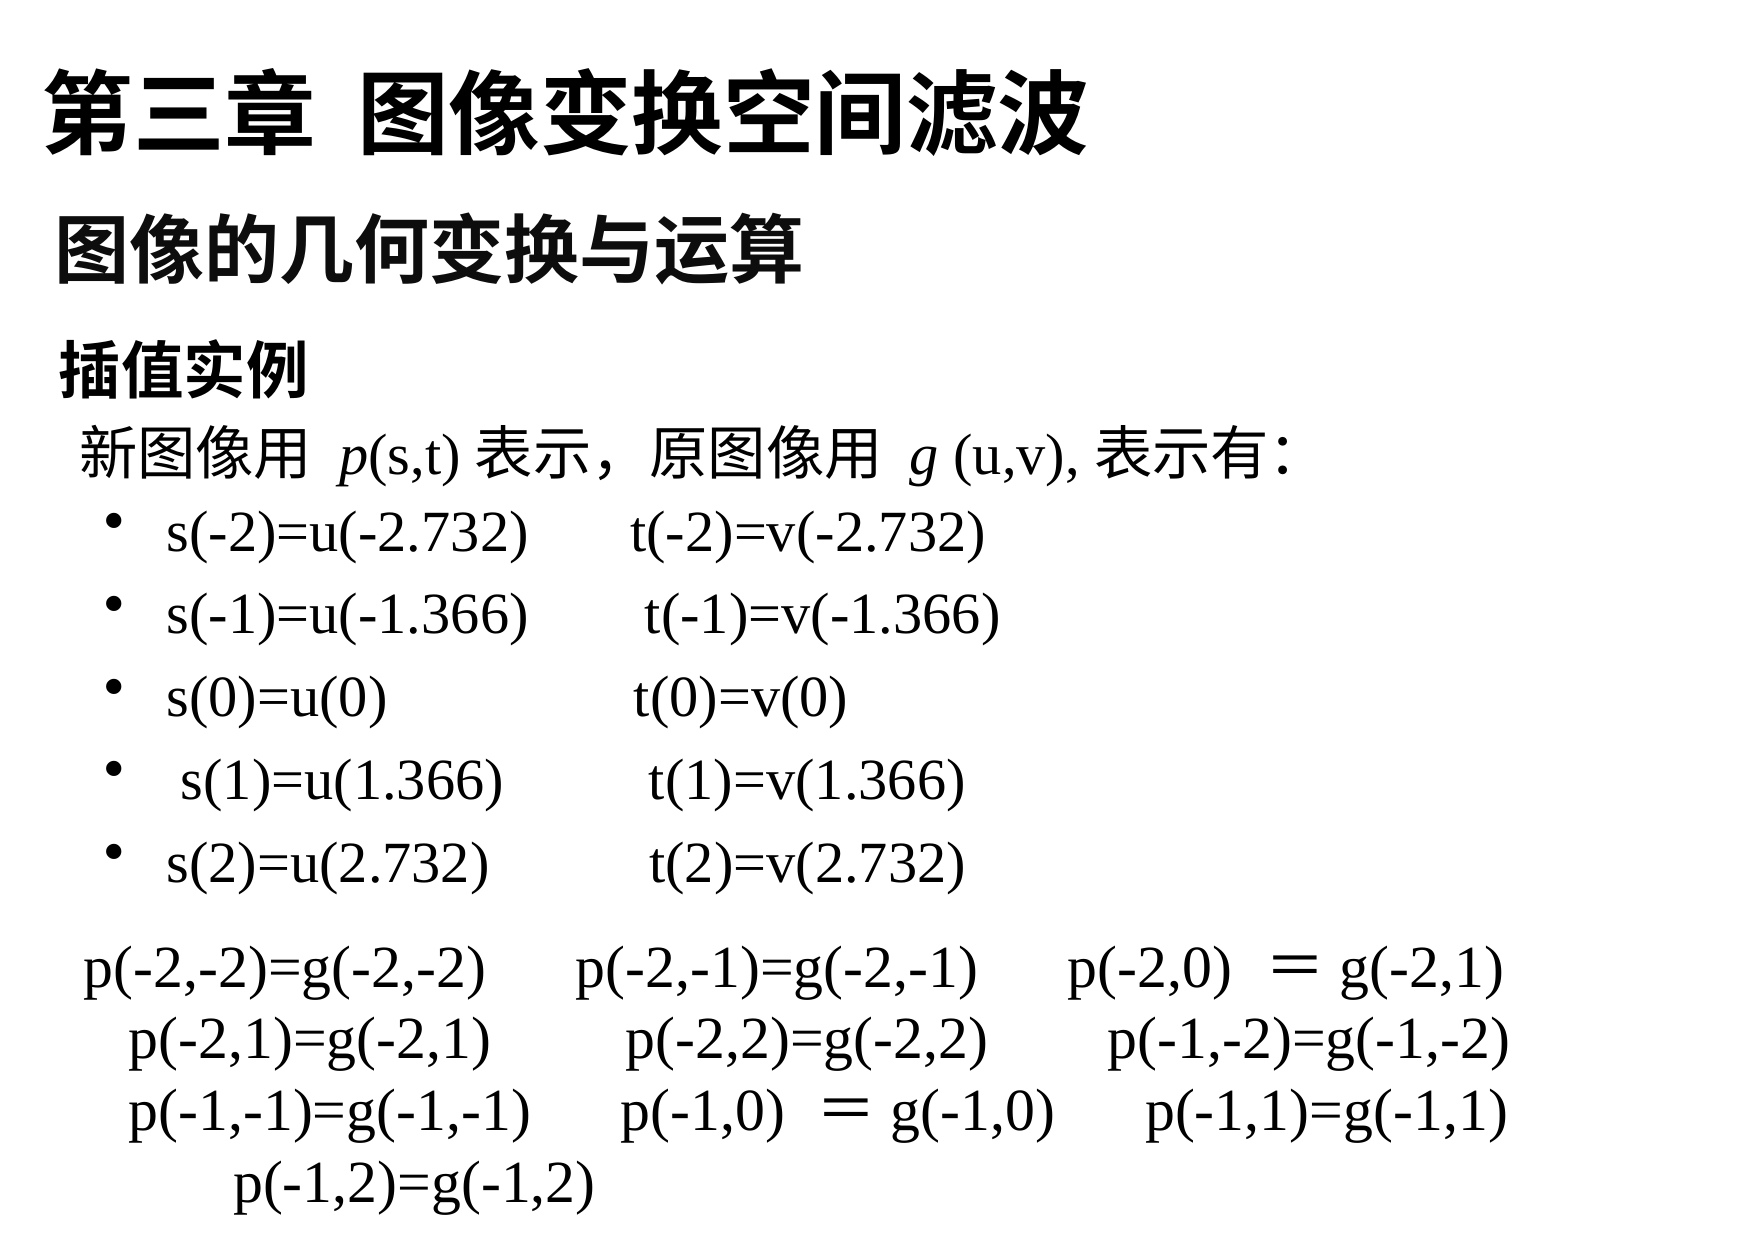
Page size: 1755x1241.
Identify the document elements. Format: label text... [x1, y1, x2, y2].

list s(-2)=u(-2.732) t(-2)=v(-2.732) s(-1)=u(-1.366) t(-1)=v(-1.366) s(0)=u(0) t(0)=v(0) s(1)=u(1.366) t(1)=v(1.366) s(2)=u(2.732) t(2)=v(2.732) [89, 484, 1676, 920]
text_box 第三章 图像变换空间滤波 [27, 0, 1619, 174]
title 新图像用 p(s,t)表示，原图像用 g (u,v),表示有： [64, 385, 1676, 517]
text_box 图像的几何变换与运算 [39, 195, 1086, 300]
text_box p(-2,-2)=g(-2,-2) p(-2,-1)=g(-2,-1) p(-2,0) ＝g(-2,1) p(-2,1)=g(-2,1) p(-2,2)=g(-2,2) p(-1,-2)=g(-1,-2) p(-1,-1)=g(-1,-1) p(-1,0) ＝g(-1,0) p(-1,1)=g(-1,1) p(-1,2)=g(-1,2) [68, 920, 1702, 1222]
text_box 插值实例 [43, 323, 1640, 424]
